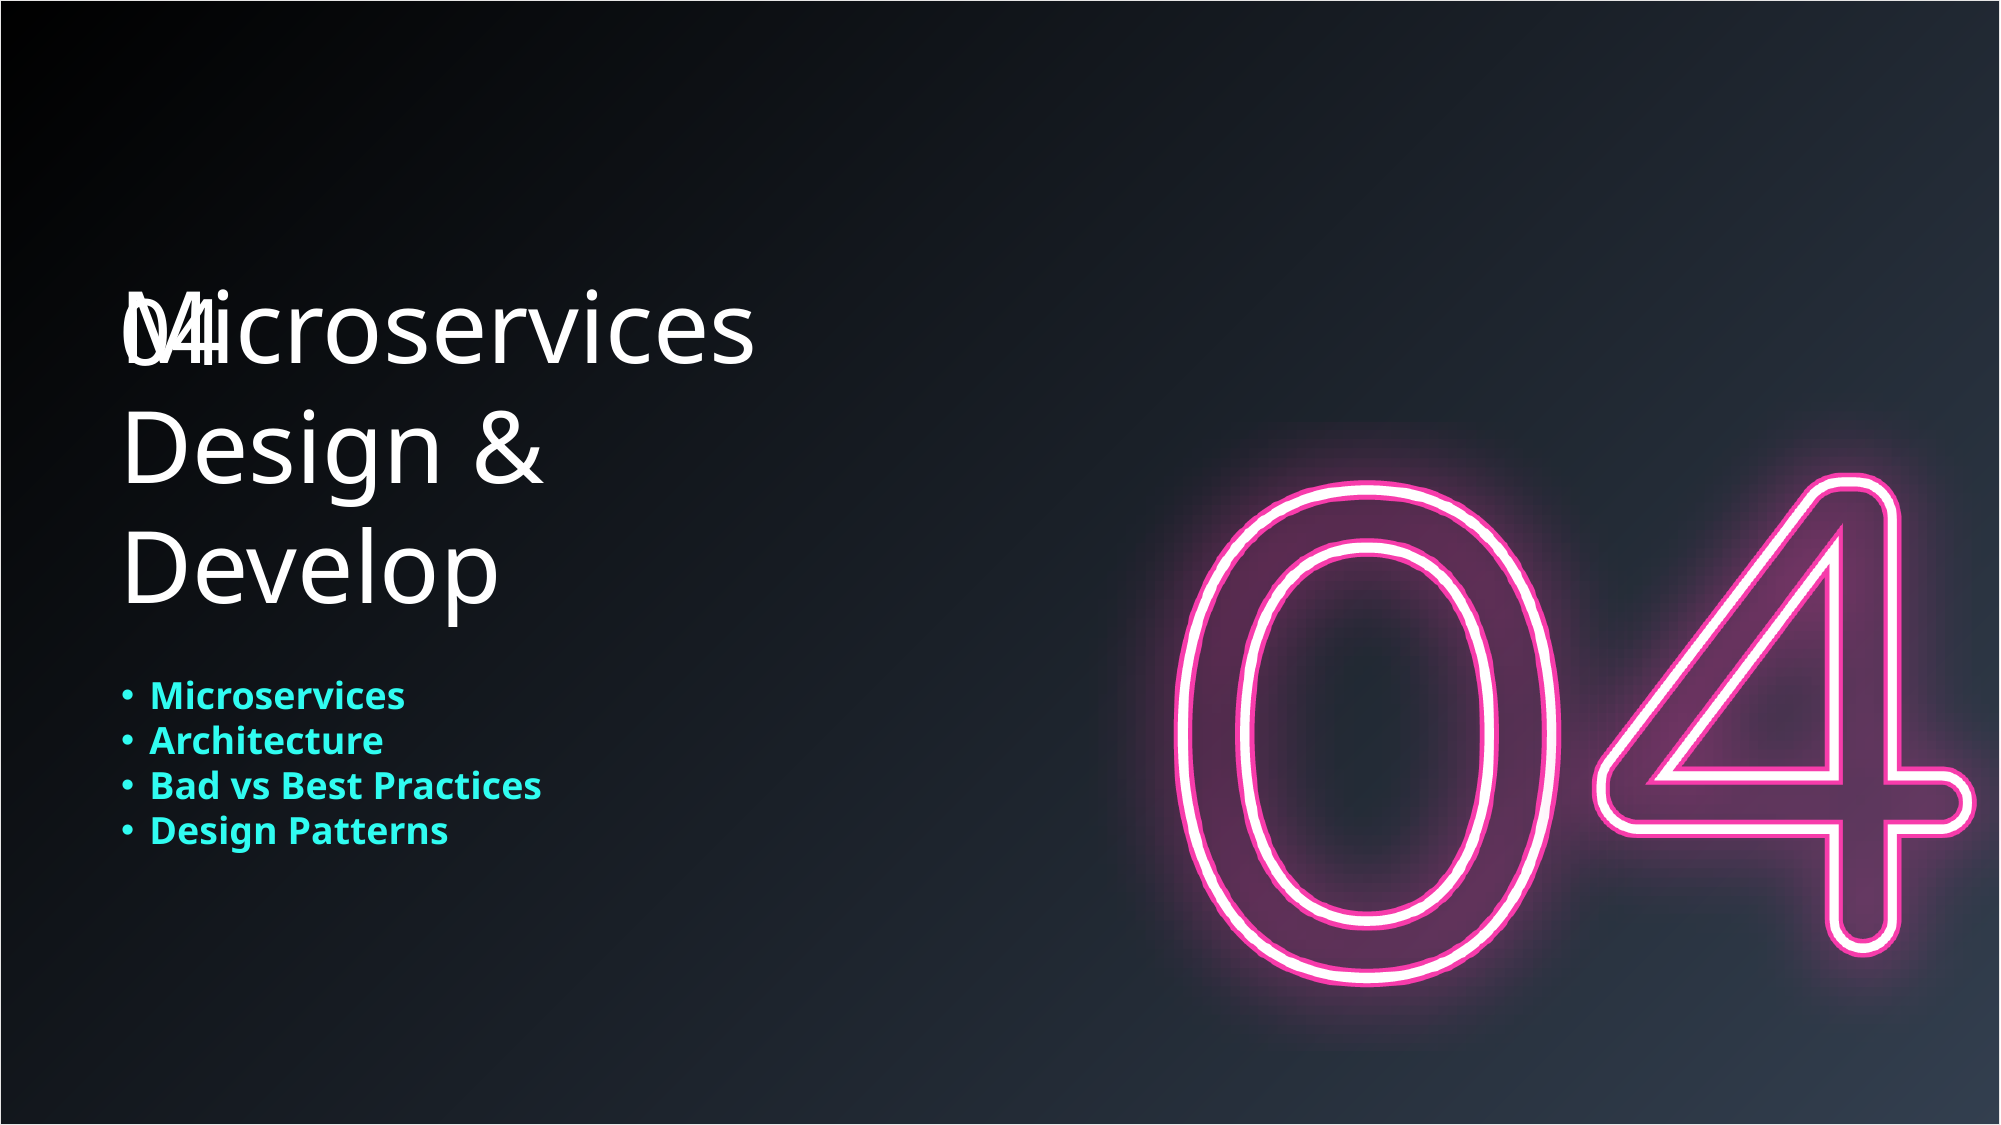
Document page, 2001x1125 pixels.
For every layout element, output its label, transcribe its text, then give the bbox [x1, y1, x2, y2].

picture [1050, 375, 2001, 1051]
text_box [0, 0, 2000, 1125]
text_box 04 [104, 281, 242, 376]
text_box Microservices Design & Develop [104, 590, 963, 639]
text_box Microservices Architecture Bad vs Best Practices Design Patterns [6, 657, 680, 859]
